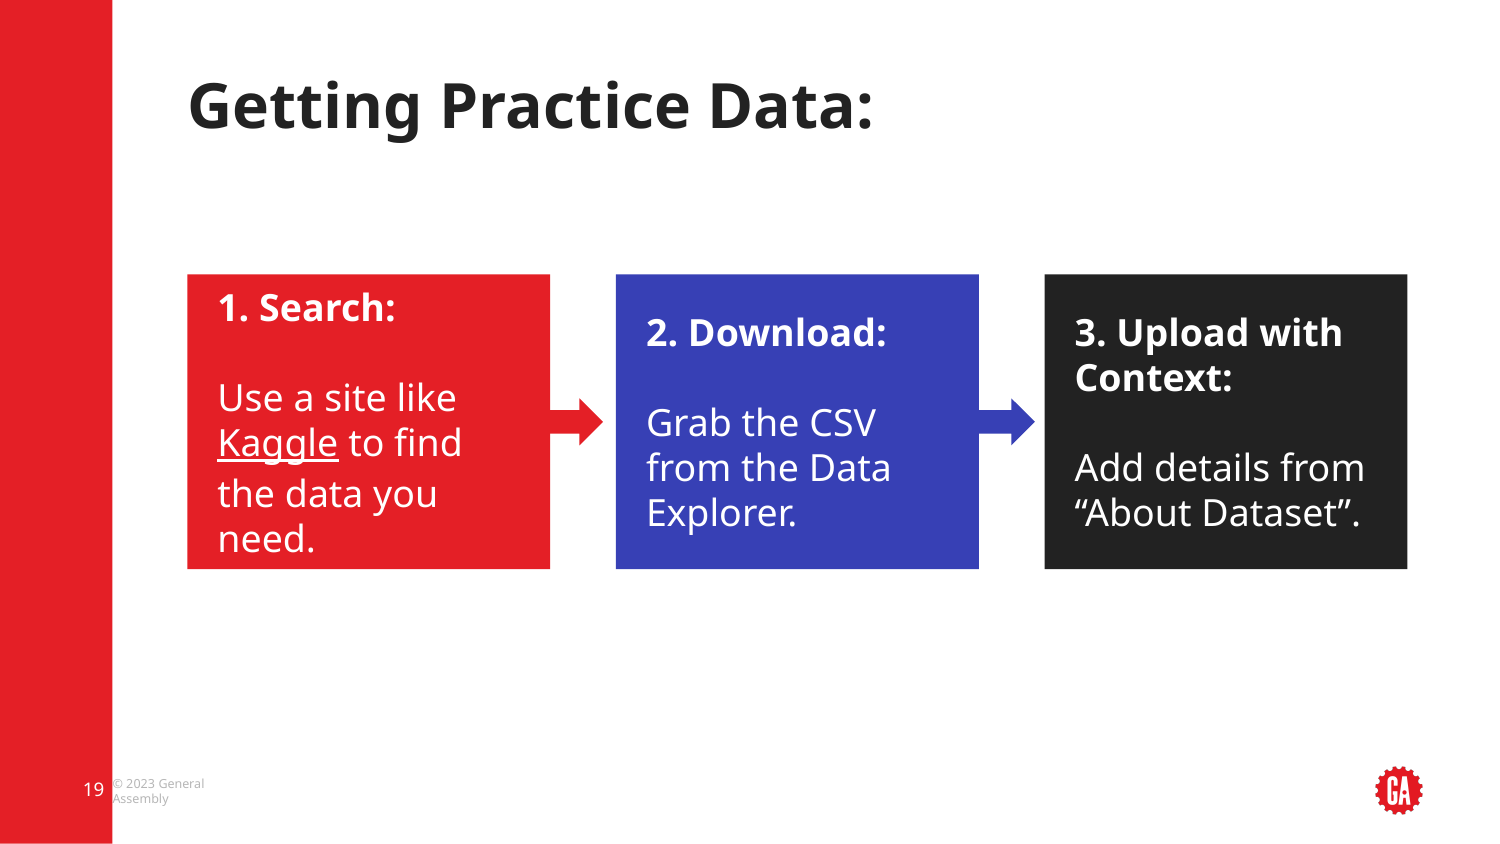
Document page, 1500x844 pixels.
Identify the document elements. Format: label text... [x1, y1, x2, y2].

picture [1373, 764, 1425, 817]
text_box 3. Upload with Context: Add details from “About Dataset”. [1044, 274, 1408, 570]
text_box [971, 398, 1035, 446]
text_box 1. Search: Use a site like Kaggle to find the data you need. [187, 274, 551, 570]
title Getting Practice Data: [187, 75, 1201, 143]
text_box 2. Download: Grab the CSV from the Data Explorer. [615, 274, 979, 570]
text_box [539, 398, 603, 446]
slide_number ‹#› [52, 764, 105, 817]
